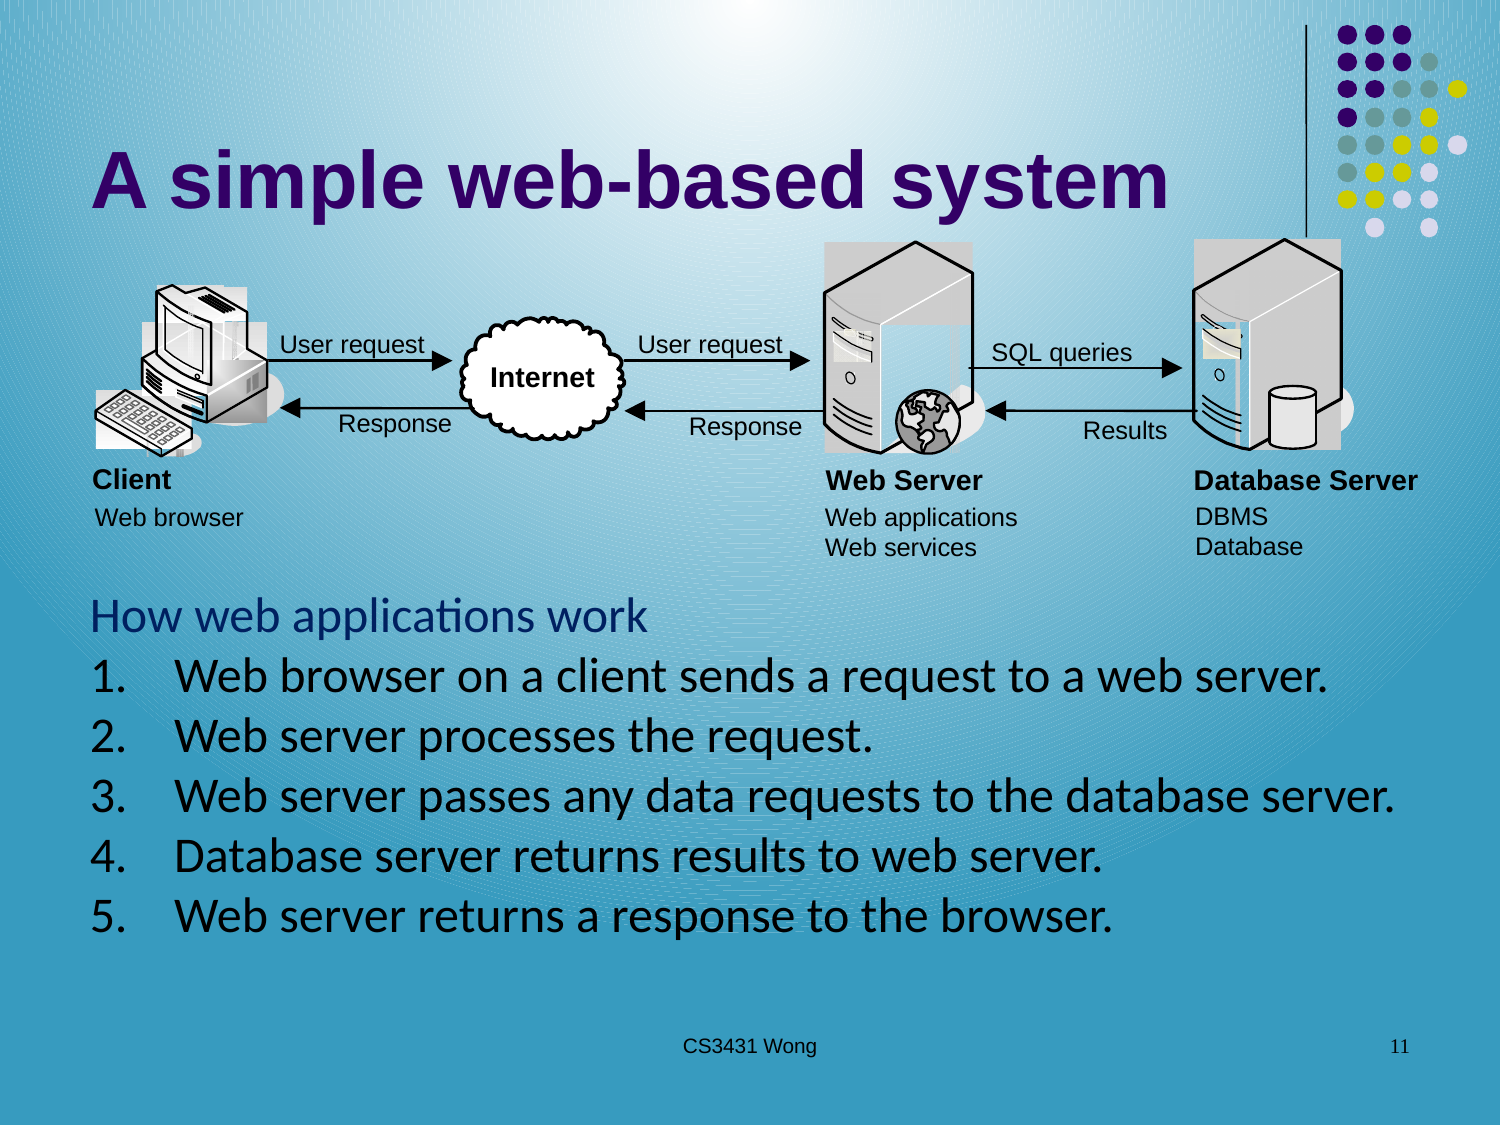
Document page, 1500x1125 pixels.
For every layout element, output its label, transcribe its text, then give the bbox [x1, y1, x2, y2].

text_box How web applications work Web browser on a client sends a request to a web server. Web server processes the request. Web server passes any data requests to the database server. Database server returns results to web server. Web server returns a response to the browser. [74, 592, 1425, 950]
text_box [62, 232, 1465, 583]
slide_number 11 [1074, 1025, 1425, 1100]
footer CS3431 Wong [512, 1025, 988, 1100]
title A simple web-based system [75, 20, 1313, 230]
